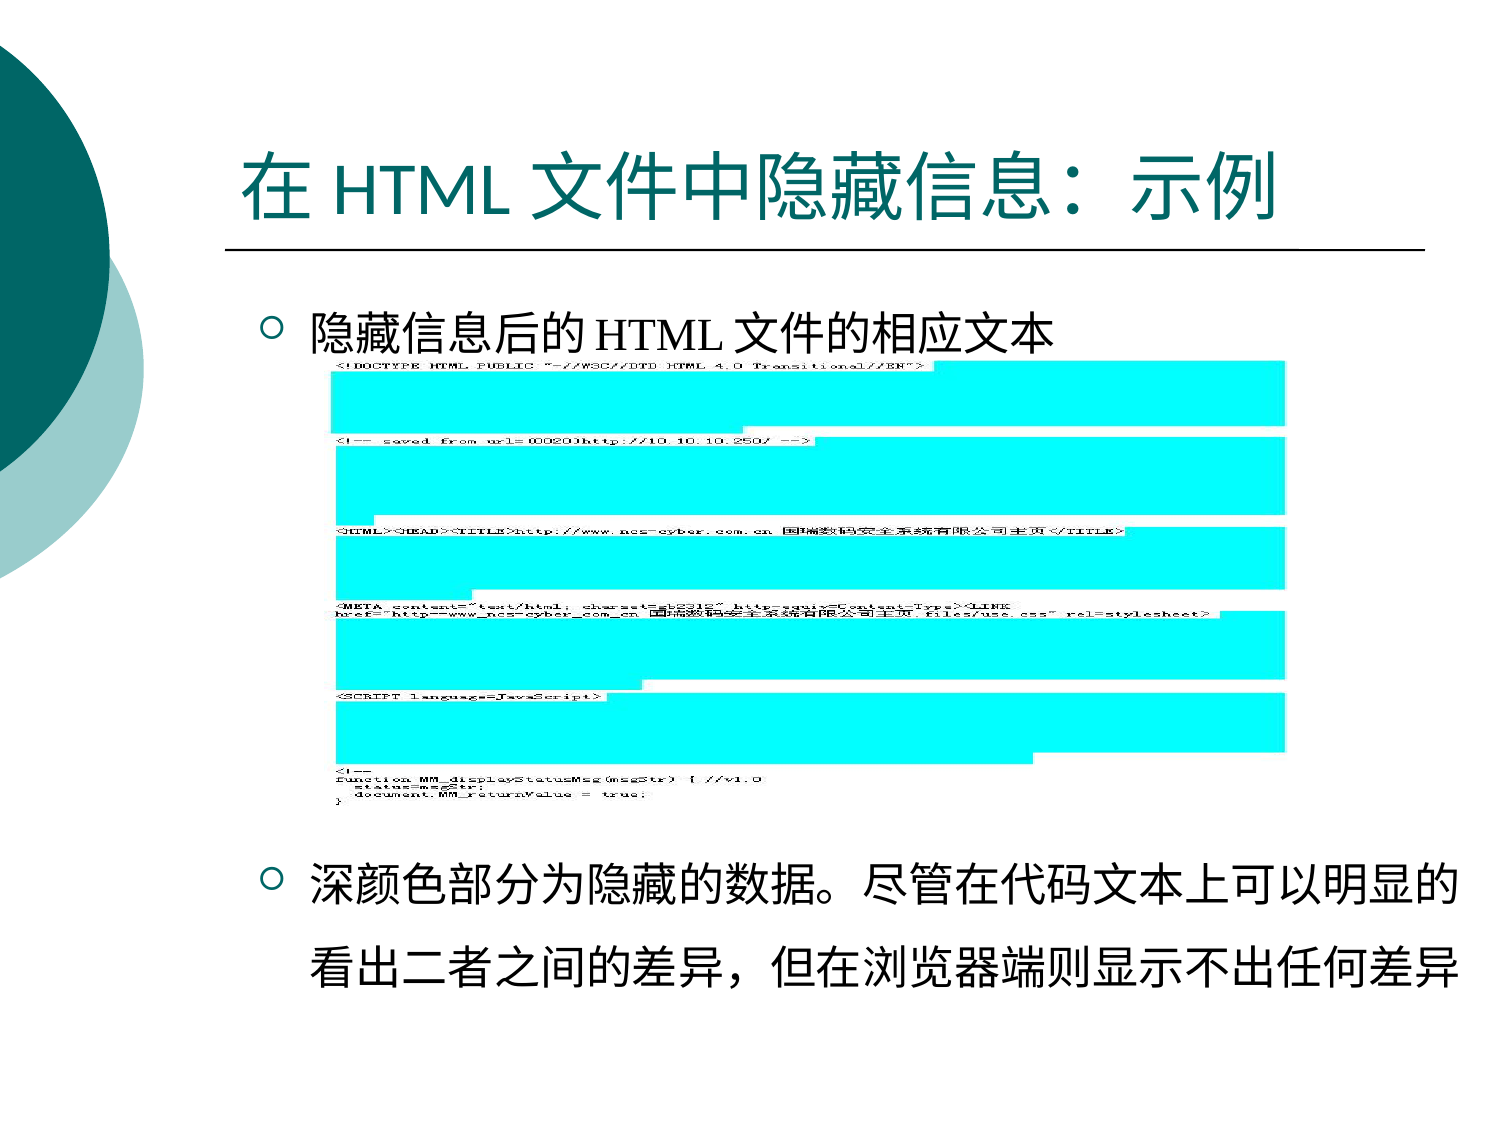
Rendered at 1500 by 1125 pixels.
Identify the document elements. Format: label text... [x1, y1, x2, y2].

list 隐藏信息后的HTML文件的相应文本 深颜色部分为隐藏的数据。尽管在代码文本上可以明显的看出二者之间的差异，但在浏览器端则显示不出任何差异 [242, 269, 1494, 1070]
picture [324, 359, 1301, 809]
title 在HTML文件中隐藏信息：示例 [224, 49, 1425, 237]
